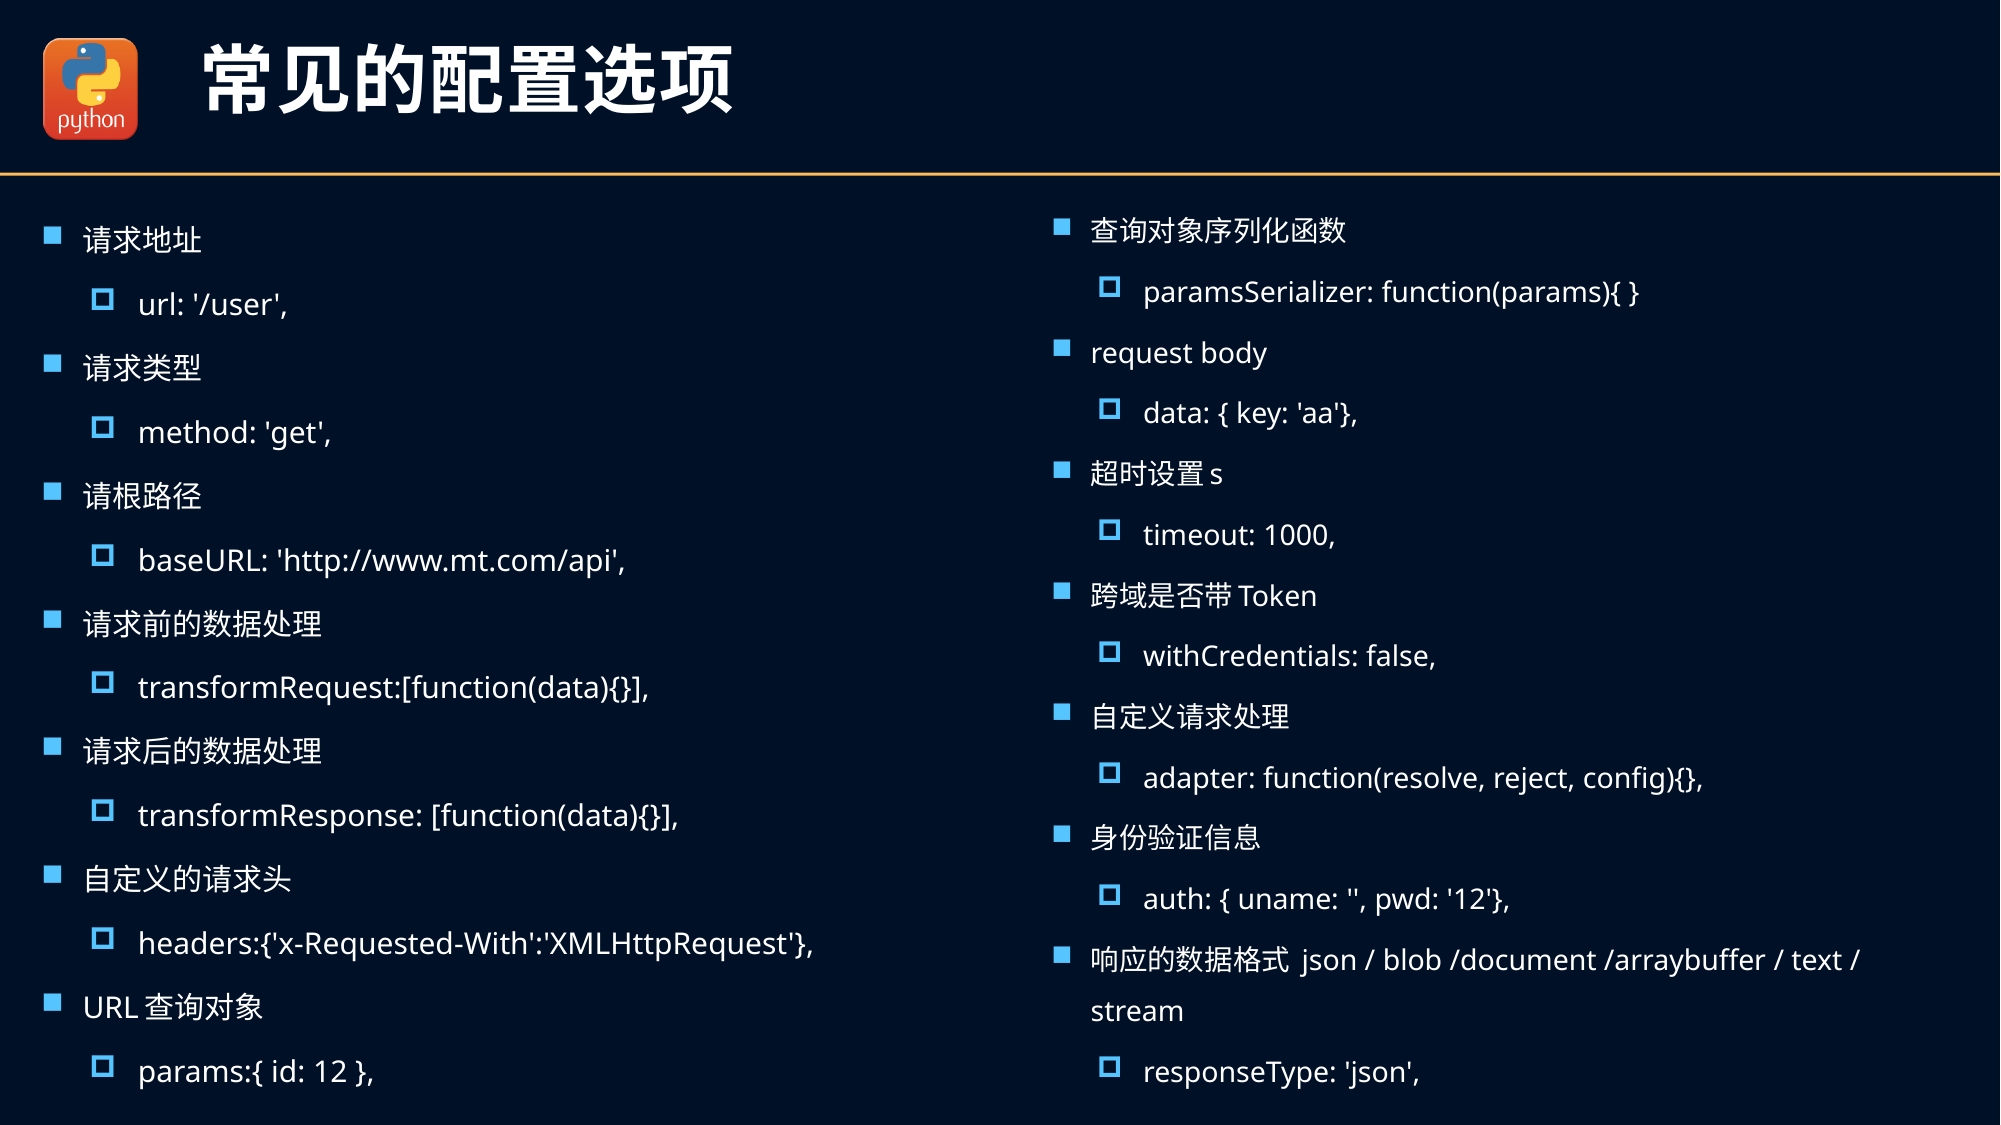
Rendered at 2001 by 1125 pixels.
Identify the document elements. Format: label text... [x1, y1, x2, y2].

text_box 查询对象序列化函数 paramsSerializer: function(params){ } request body data: { key: 'aa'}, 超时设置s timeout: 1000, 跨域是否带Token withCredentials: false, 自定义请求处理 adapter: function(resolve, reject, config){}, 身份验证信息 auth: { uname: '', pwd: '12'}, 响应的数据格式 json / blob /document /arraybuffer / text / stream responseType: 'json', [1036, 188, 1974, 1099]
picture [43, 38, 138, 140]
list 请求地址 url: '/user', 请求类型 method: 'get', 请根路径 baseURL: 'http://www.mt.com/api', 请求前的数据处理 transformRequest:[function(data){}], 请求后的数据处理 transformResponse: [function(data){}], 自定义的请求头 headers:{'x-Requested-With':'XMLHttpRequest'}, URL查询对象 params:{ id: 12 }, [26, 196, 1000, 1106]
title 常见的配置选项 [184, 35, 1875, 145]
